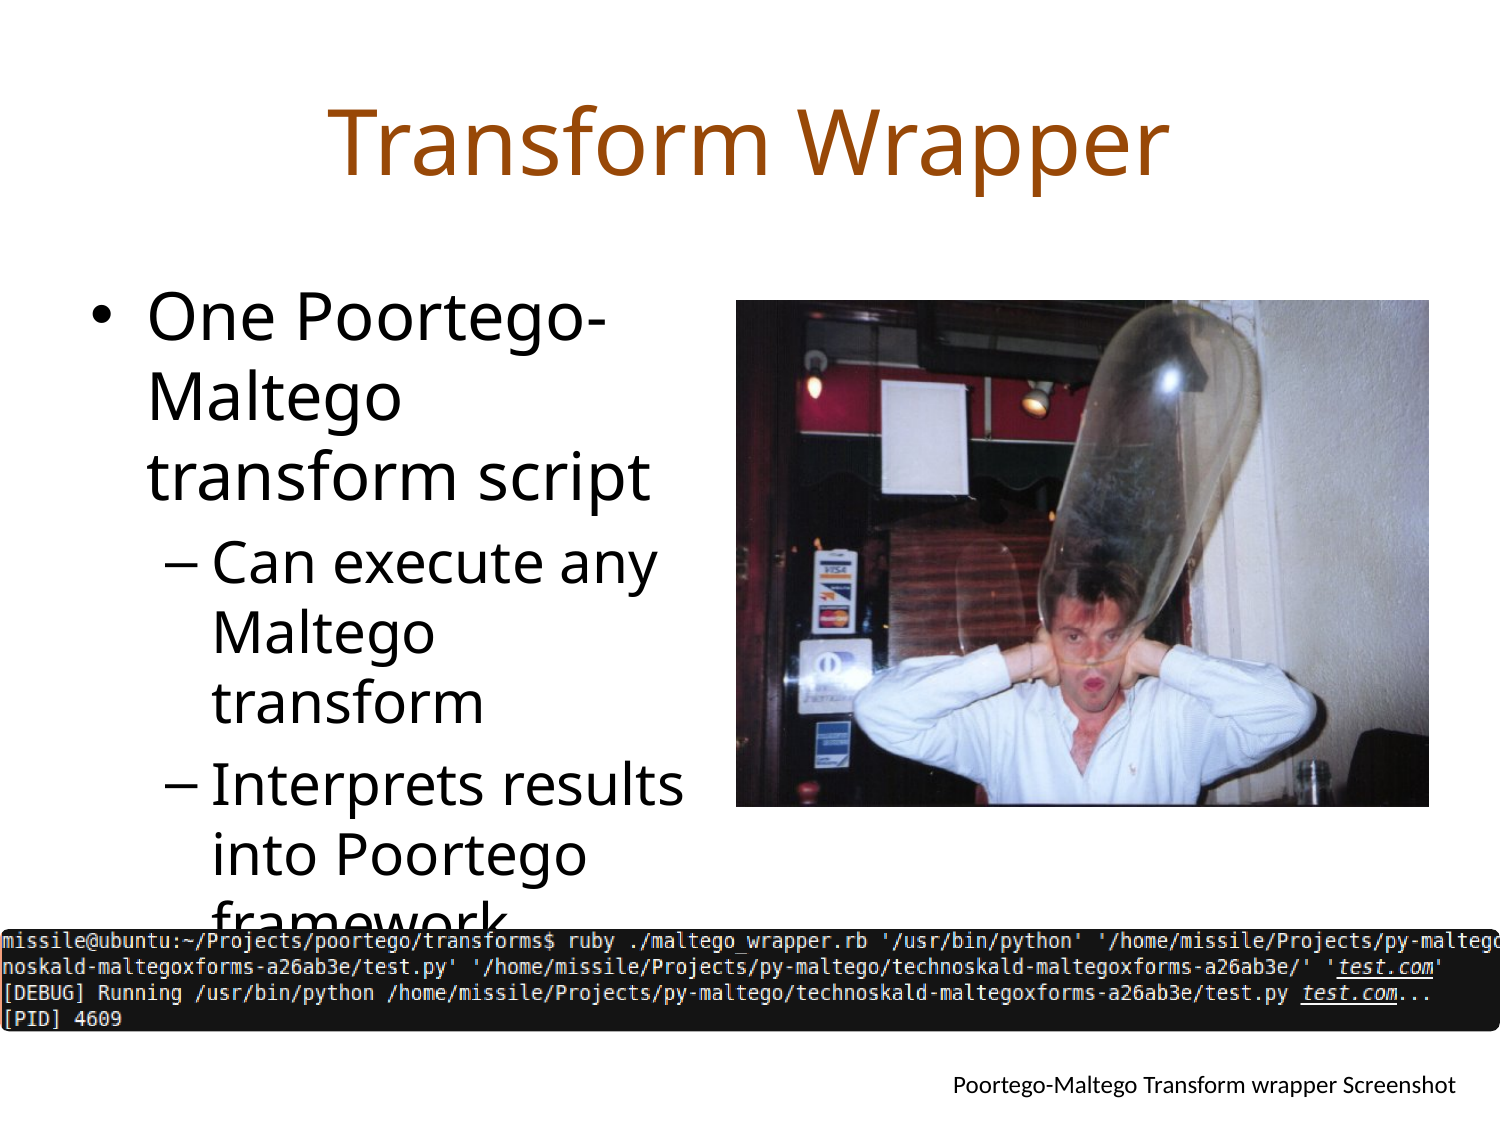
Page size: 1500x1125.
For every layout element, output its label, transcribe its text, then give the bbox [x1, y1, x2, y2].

list One Poortego-Maltego transform script Can execute any Maltego transform Interprets results into Poortego framework [75, 266, 733, 927]
title Transform Wrapper [75, 45, 1425, 233]
picture [736, 300, 1430, 808]
text_box Poortego-Maltego Transform wrapper Screenshot [938, 1061, 1487, 1107]
picture [0, 928, 1500, 1032]
